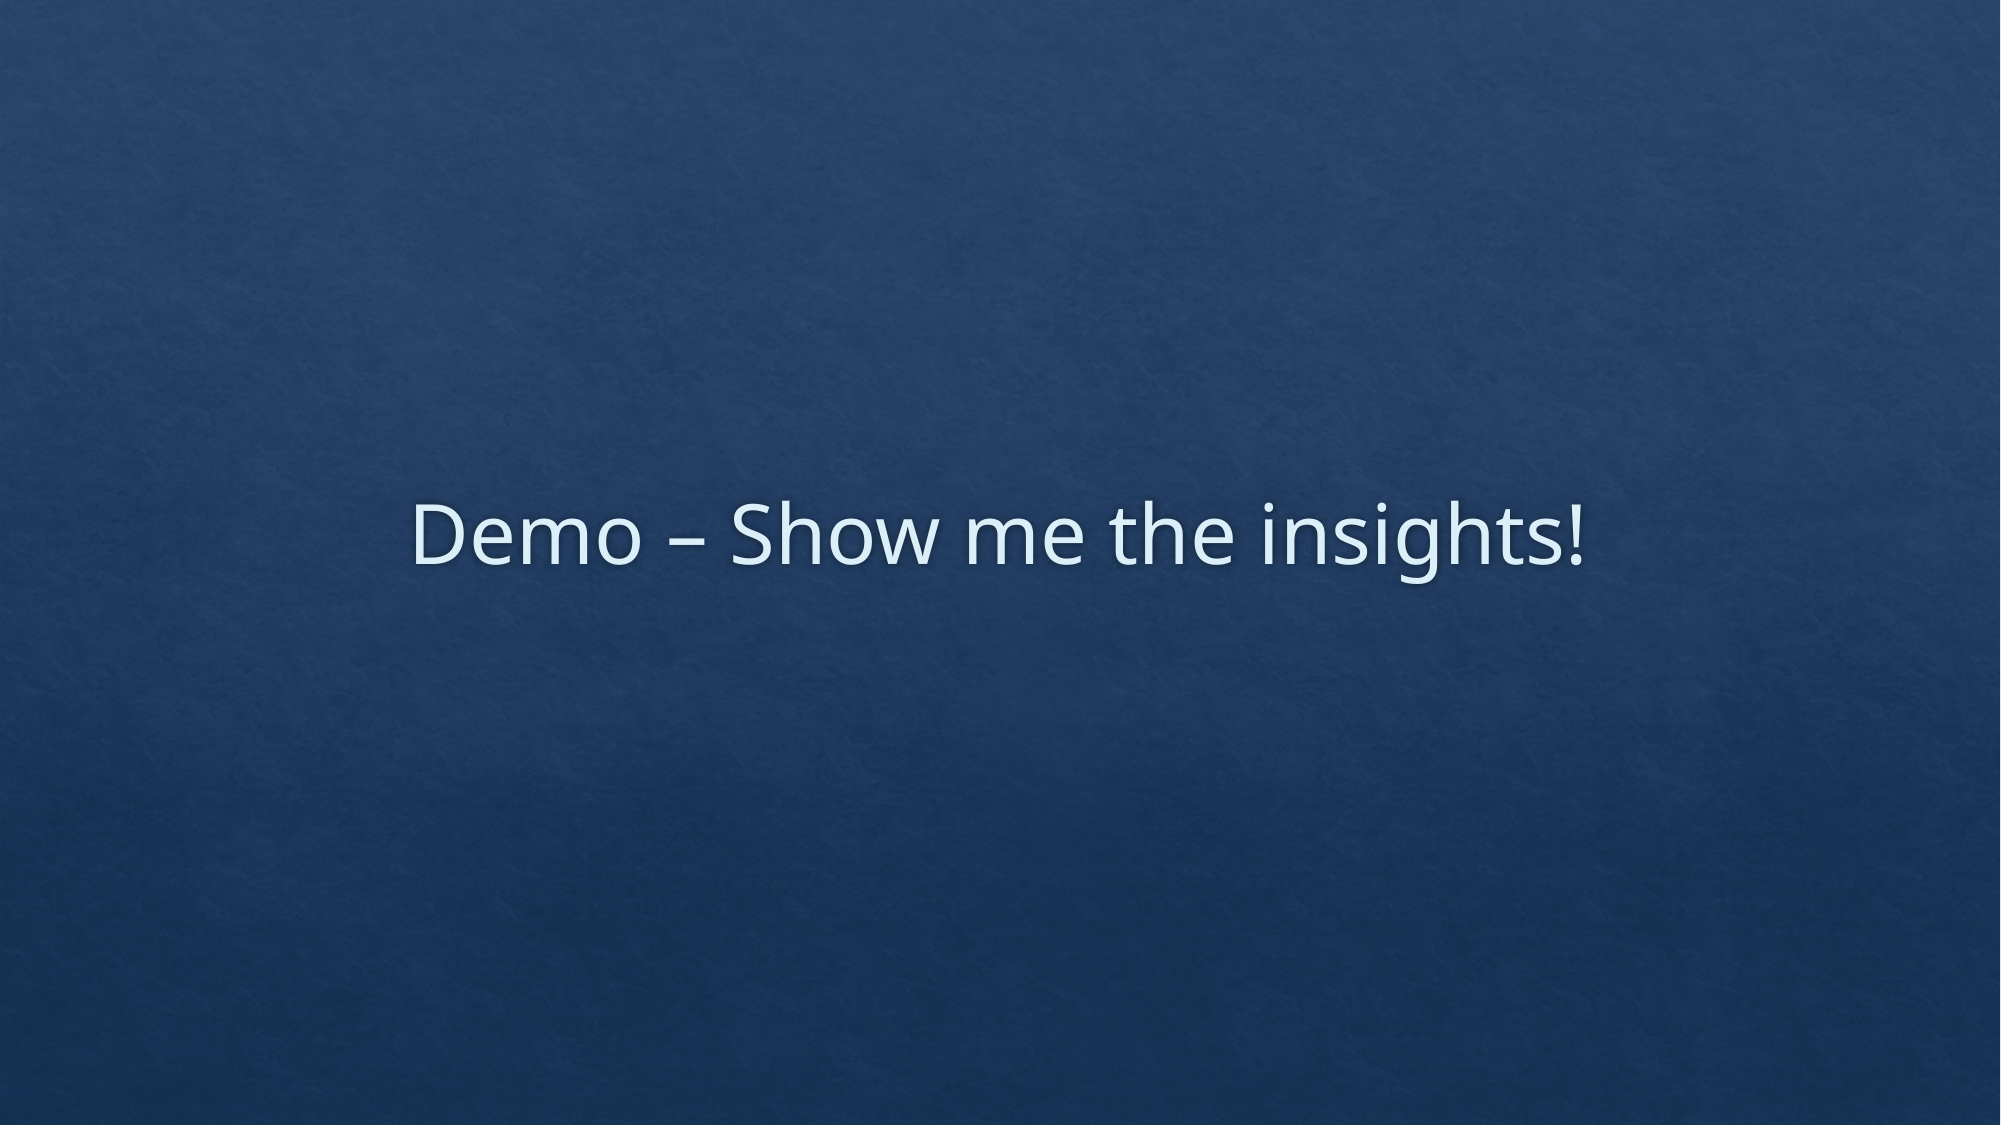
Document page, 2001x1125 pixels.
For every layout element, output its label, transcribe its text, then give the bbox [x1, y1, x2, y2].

title Demo – Show me the insights! [212, 288, 1786, 589]
